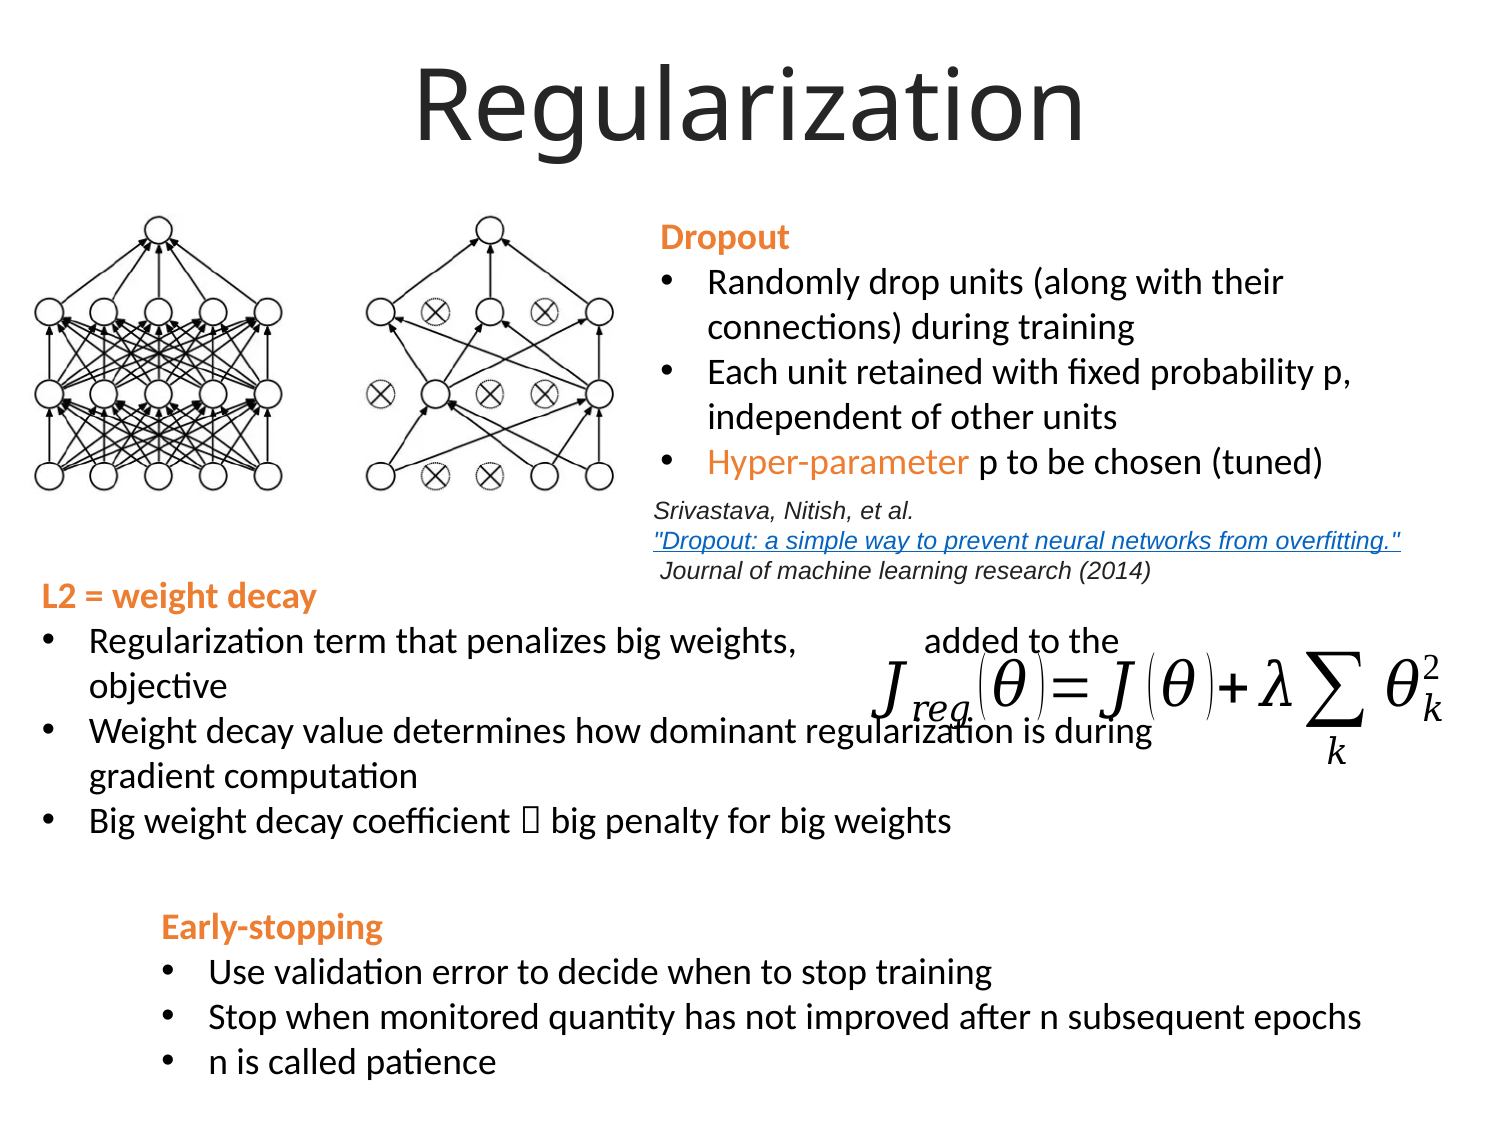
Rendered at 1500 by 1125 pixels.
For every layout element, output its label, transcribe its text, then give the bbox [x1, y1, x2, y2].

picture [18, 177, 646, 513]
text_box Regularization [90, 29, 1410, 171]
text_box Srivastava, Nitish, et al. "Dropout: a simple way to prevent neural networks from overfitting." Journal of machine learning research (2014) [638, 487, 1474, 592]
text_box Early-stopping Use validation error to decide when to stop training Stop when monitored quantity has not improved after n subsequent epochs n is called patience [146, 894, 1379, 1125]
text_box L2 = weight decay Regularization term that penalizes big weights, added to the objective Weight decay value determines how dominant regularization is during gradient computation Big weight decay coefficient  big penalty for big weights [27, 563, 1192, 849]
text_box Dropout Randomly drop units (along with their connections) during training Each unit retained with fixed probability p, independent of other units Hyper-parameter p to be chosen (tuned) [646, 204, 1474, 487]
